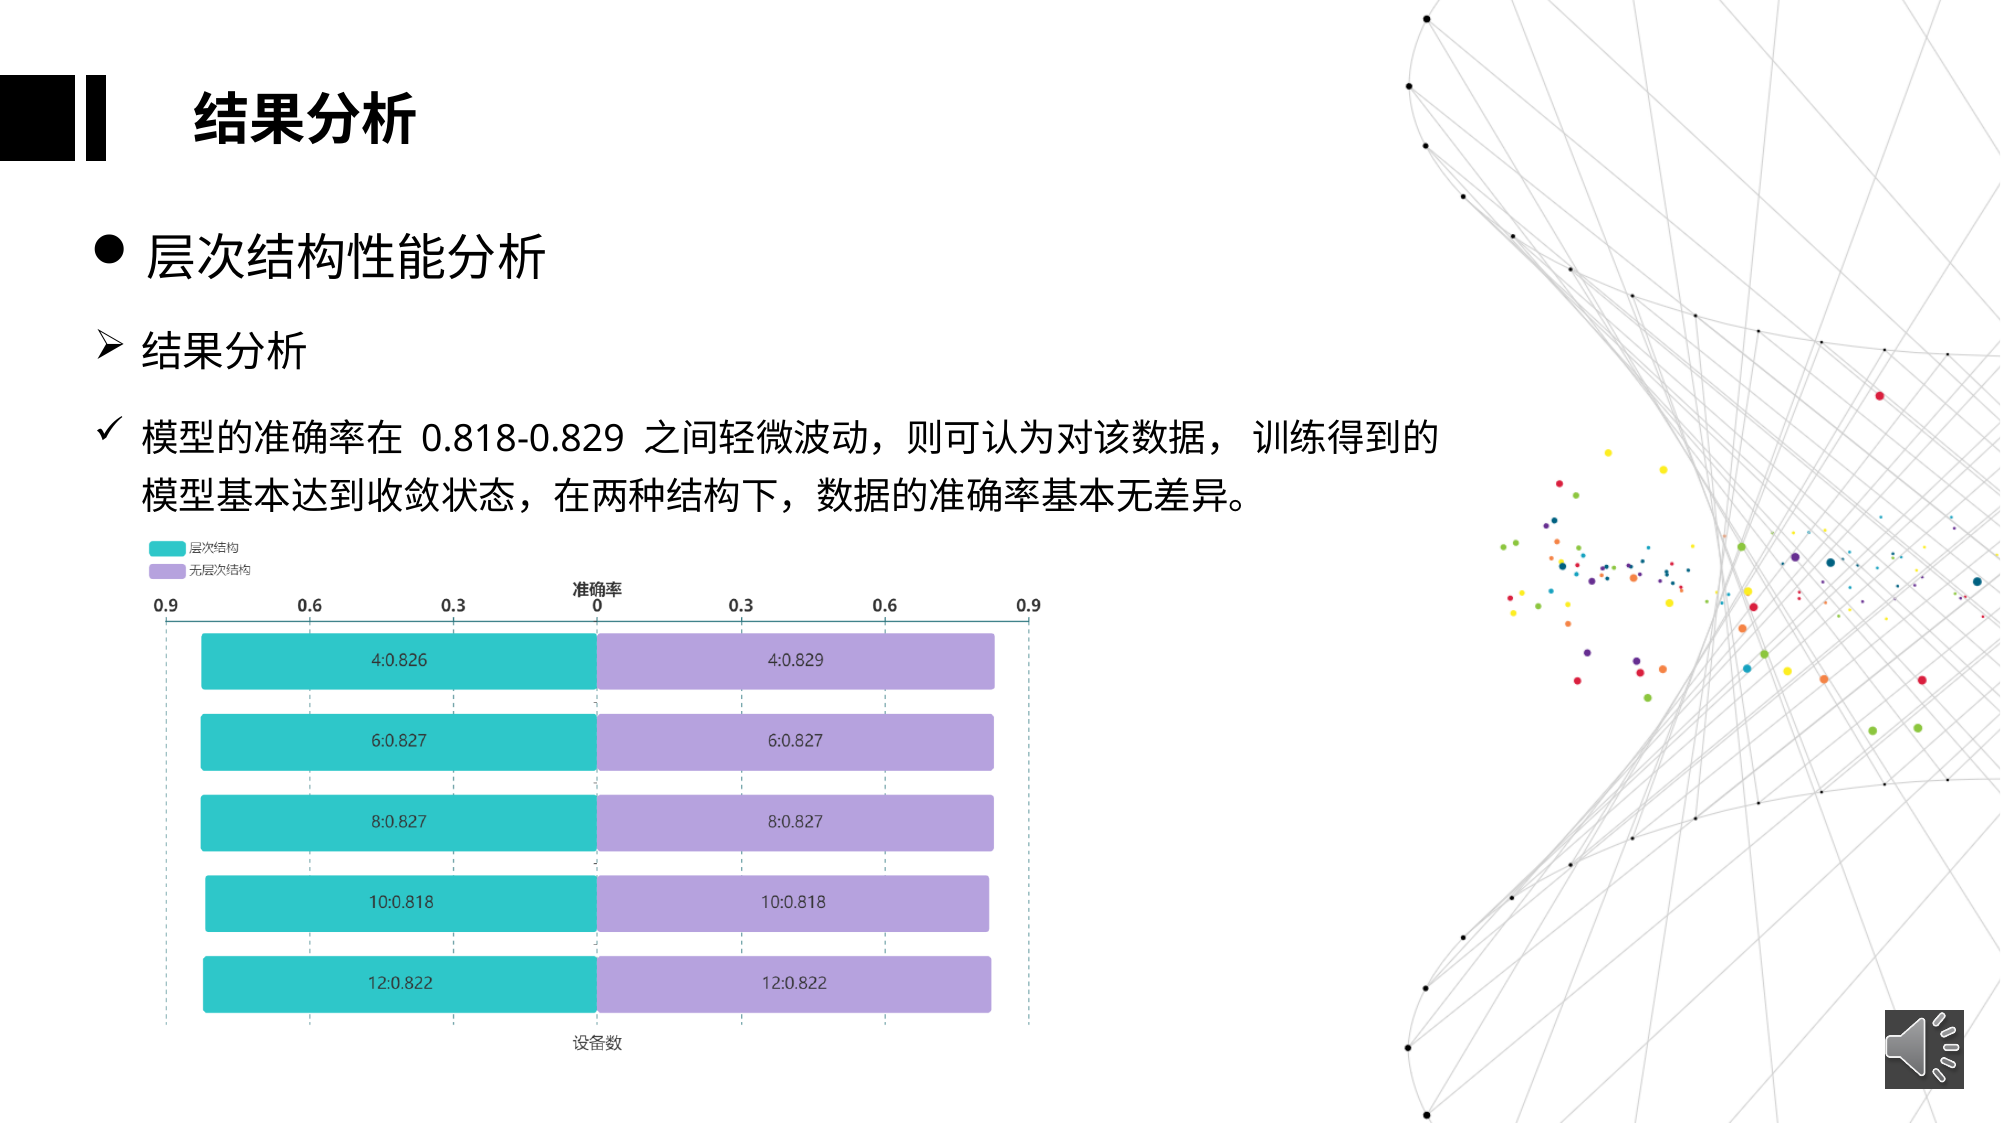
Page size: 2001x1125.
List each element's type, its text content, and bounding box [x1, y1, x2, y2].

text_box 模型的准确率在 0.818-0.829 之间轻微波动，则可认为对该数据， 训练得到的模型基本达到收敛状态，在两种结构下，数据的准确率基本无差异。 [79, 393, 1473, 525]
text_box 结果分析 [79, 302, 1301, 382]
text_box [85, 74, 107, 162]
picture [1314, 0, 2001, 1123]
text_box 层次结构性能分析 [79, 220, 559, 292]
text_box 结果分析 [193, 77, 419, 158]
text_box [0, 74, 76, 162]
picture [145, 537, 1079, 1055]
